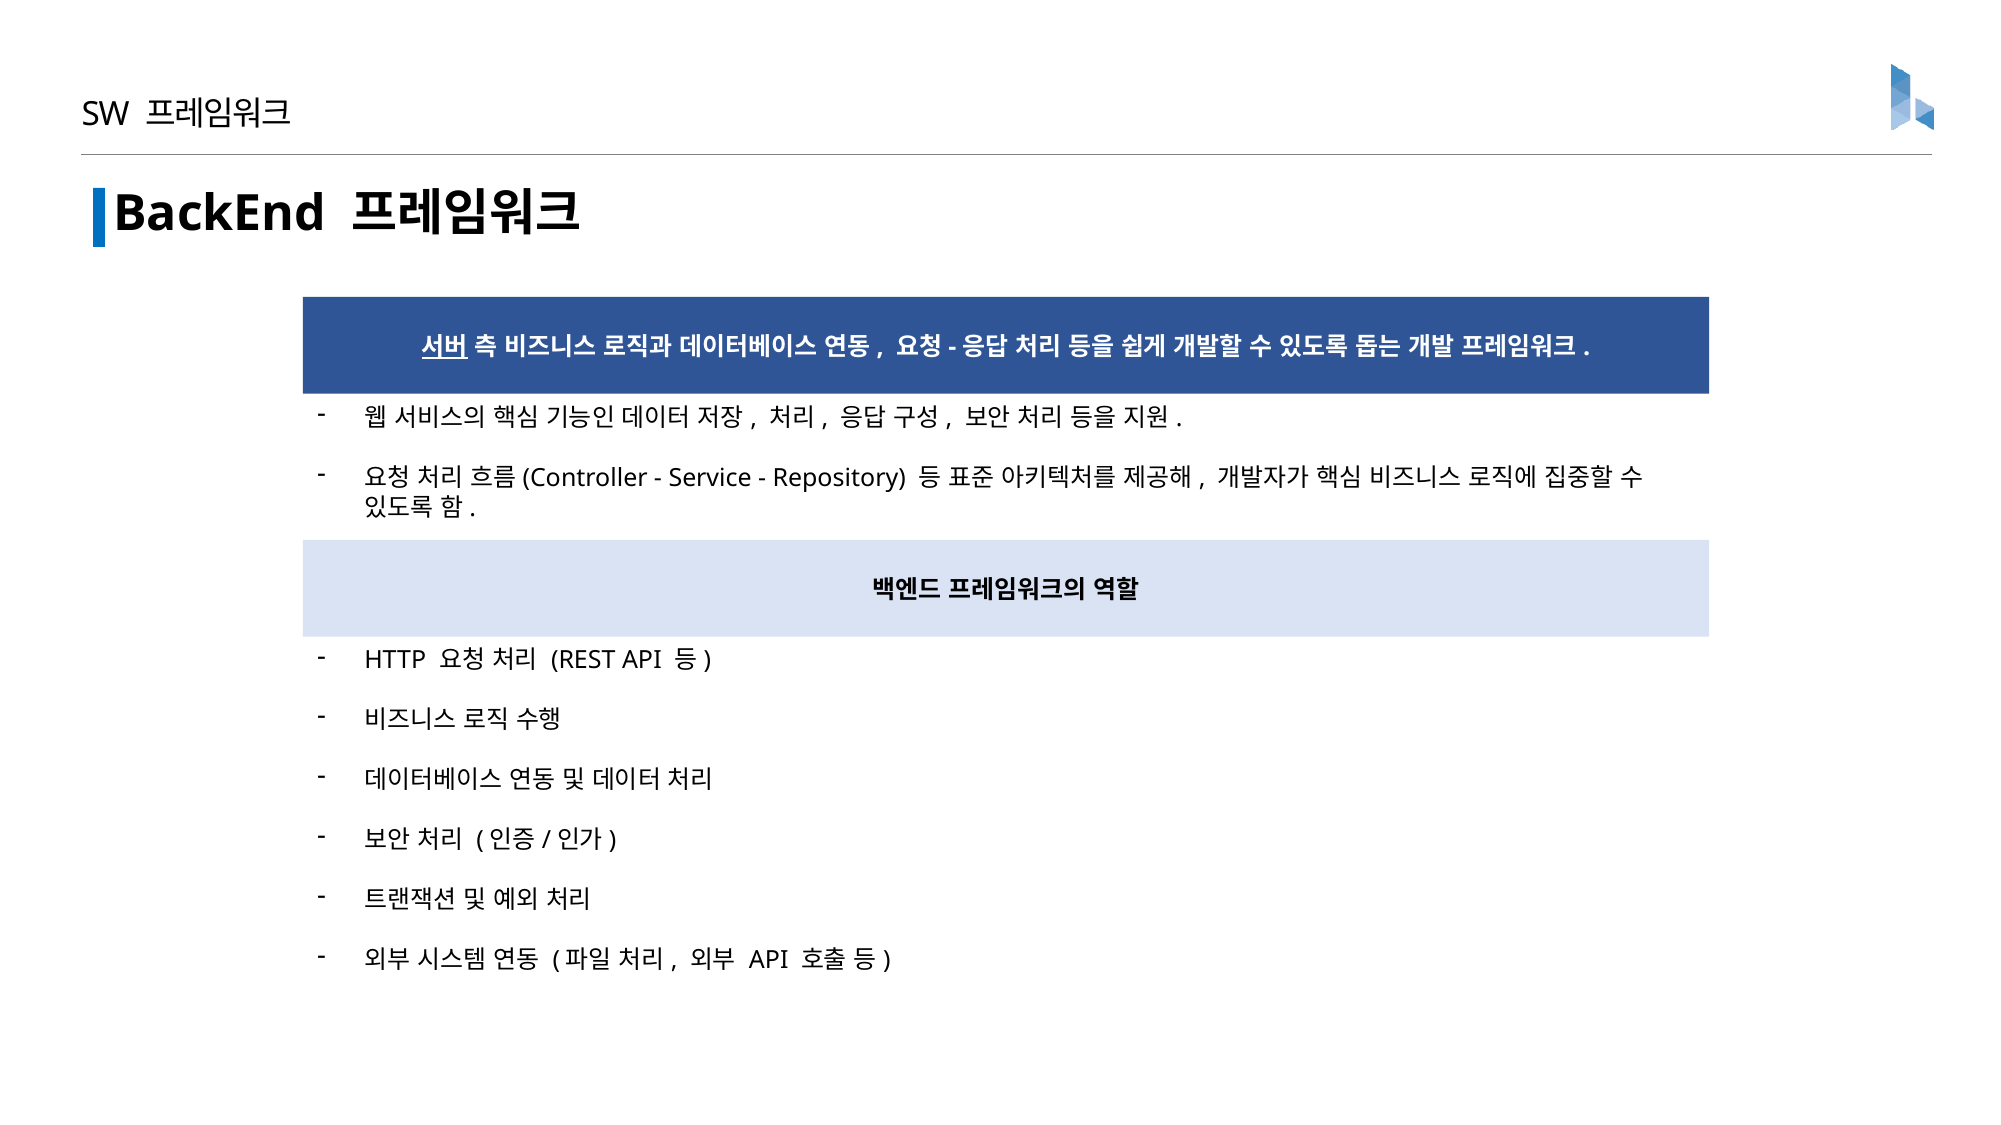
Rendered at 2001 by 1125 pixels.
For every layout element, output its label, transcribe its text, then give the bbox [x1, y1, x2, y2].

text_box 웹 서비스의 핵심 기능인 데이터 저장, 처리, 응답 구성, 보안 처리 등을 지원. 요청 처리 흐름(Controller - Service - Repository) 등 표준 아키텍처를 제공해, 개발자가 핵심 비즈니스 로직에 집중할 수 있도록 함. [302, 394, 1710, 539]
text_box 백엔드 프레임워크의 역할 [302, 539, 1710, 636]
text_box 서버 측 비즈니스 로직과 데이터베이스 연동, 요청-응답 처리 등을 쉽게 개발할 수 있도록 돕는 개발 프레임워크. [302, 296, 1710, 394]
text_box HTTP 요청 처리 (REST API 등) 비즈니스 로직 수행 데이터베이스 연동 및 데이터 처리 보안 처리 (인증/인가) 트랜잭션 및 예외 처리 외부 시스템 연동 (파일 처리, 외부 API 호출 등) [302, 636, 1710, 981]
text_box BackEnd 프레임워크 [98, 173, 1449, 259]
text_box SW 프레임워크 [66, 72, 958, 140]
text_box [92, 187, 106, 248]
picture [1891, 64, 1934, 130]
